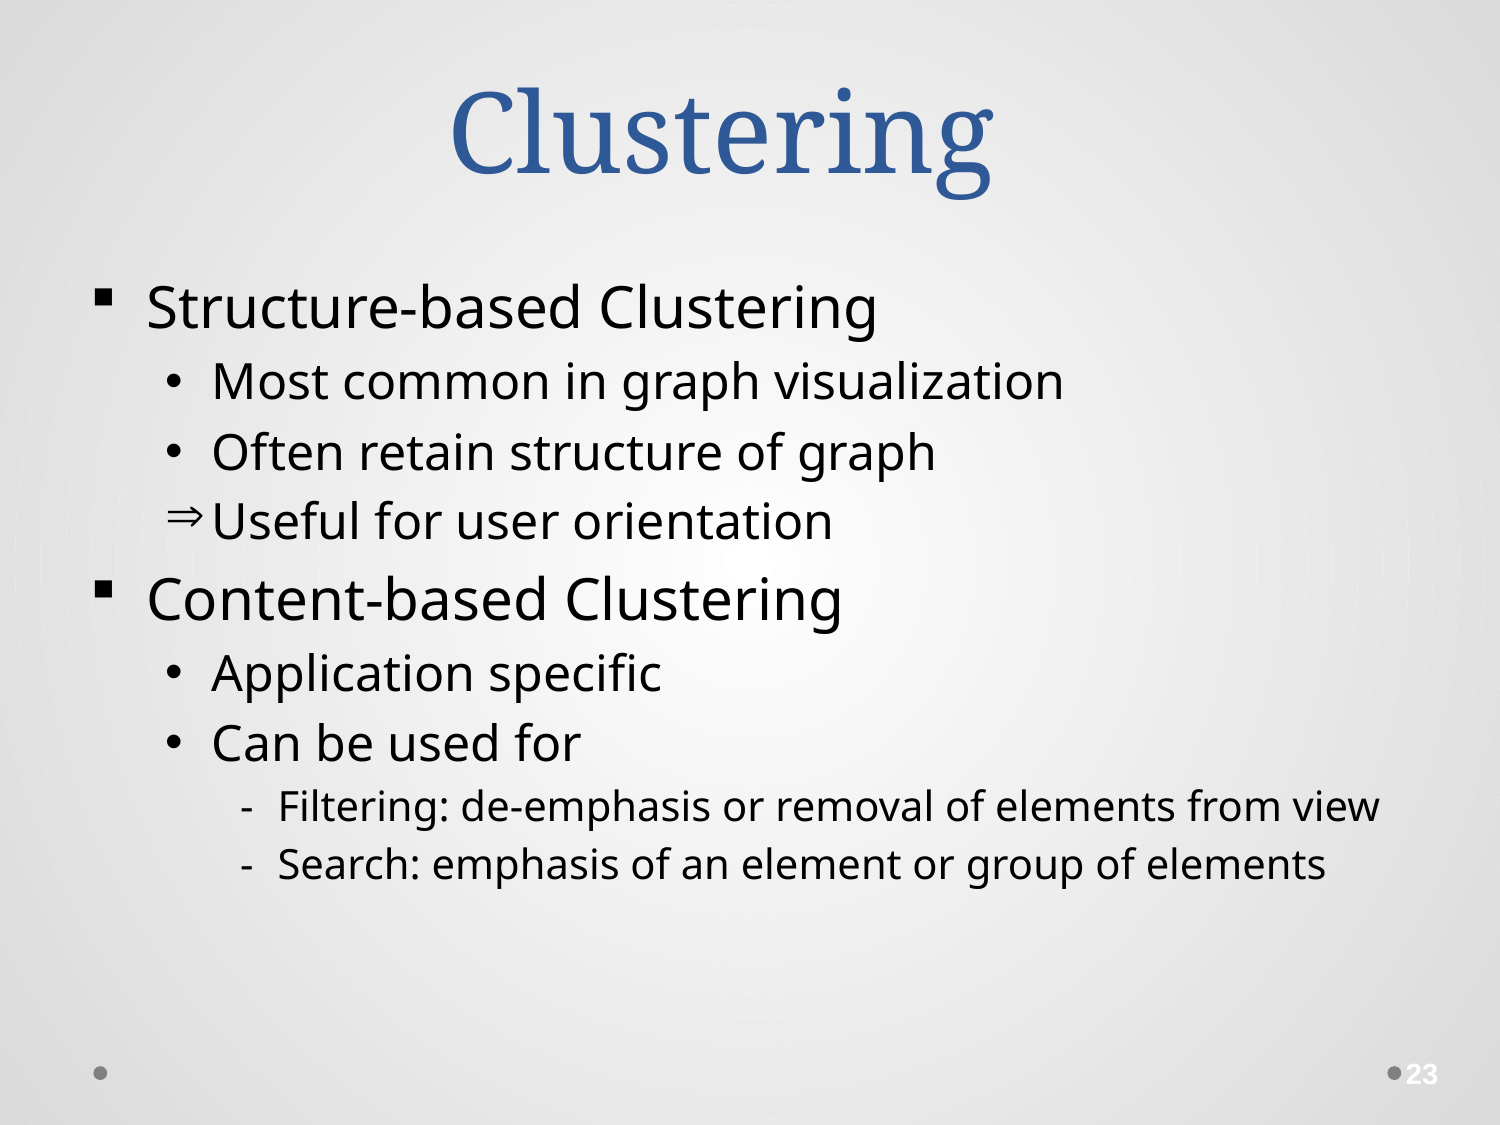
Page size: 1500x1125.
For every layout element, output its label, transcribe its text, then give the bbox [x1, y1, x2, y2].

slide_number 23 [1401, 1042, 1494, 1103]
title Clustering [62, 36, 1381, 204]
list Structure-based Clustering Most common in graph visualization Often retain structure of graph Useful for user orientation Content-based Clustering Application specific Can be used for Filtering: de-emphasis or removal of elements from view Search: emphasis of an element or group of elements [75, 262, 1425, 1005]
